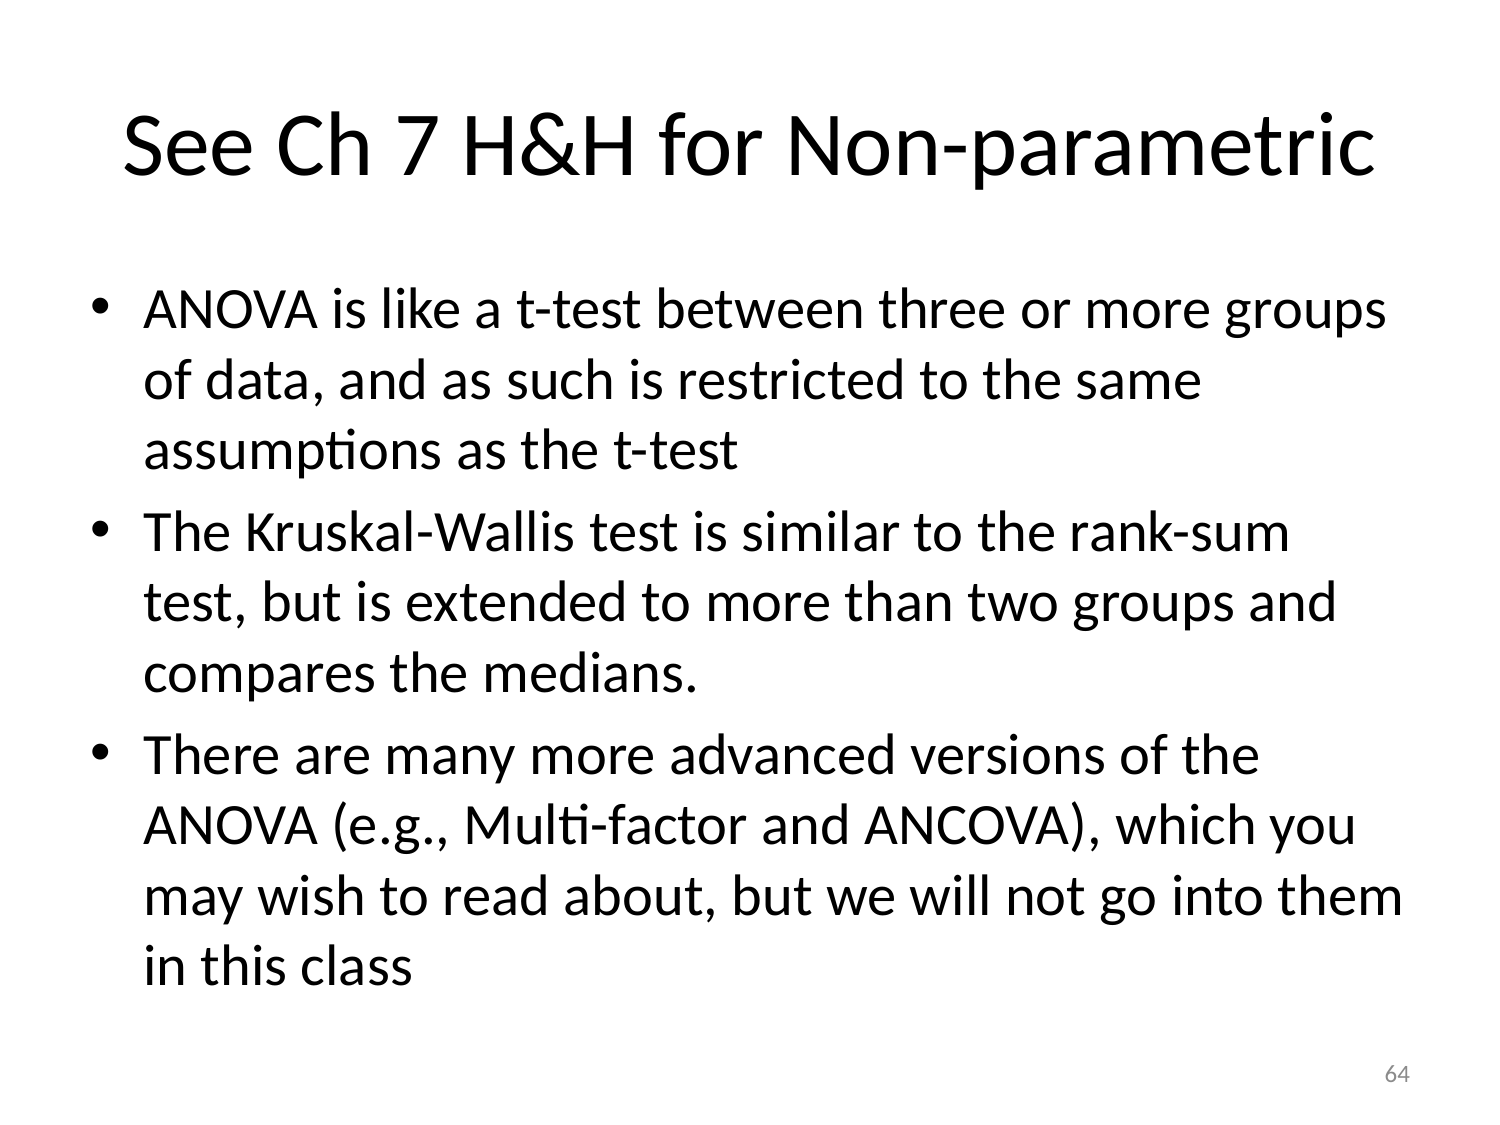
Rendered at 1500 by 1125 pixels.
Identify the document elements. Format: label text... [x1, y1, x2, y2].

title See Ch 7 H&H for Non-parametric [75, 45, 1425, 233]
list ANOVA is like a t-test between three or more groups of data, and as such is restricted to the same assumptions as the t-test The Kruskal-Wallis test is similar to the rank-sum test, but is extended to more than two groups and compares the medians. There are many more advanced versions of the ANOVA (e.g., Multi-factor and ANCOVA), which you may wish to read about, but we will not go into them in this class [75, 262, 1425, 1005]
slide_number 64 [1074, 1042, 1425, 1103]
